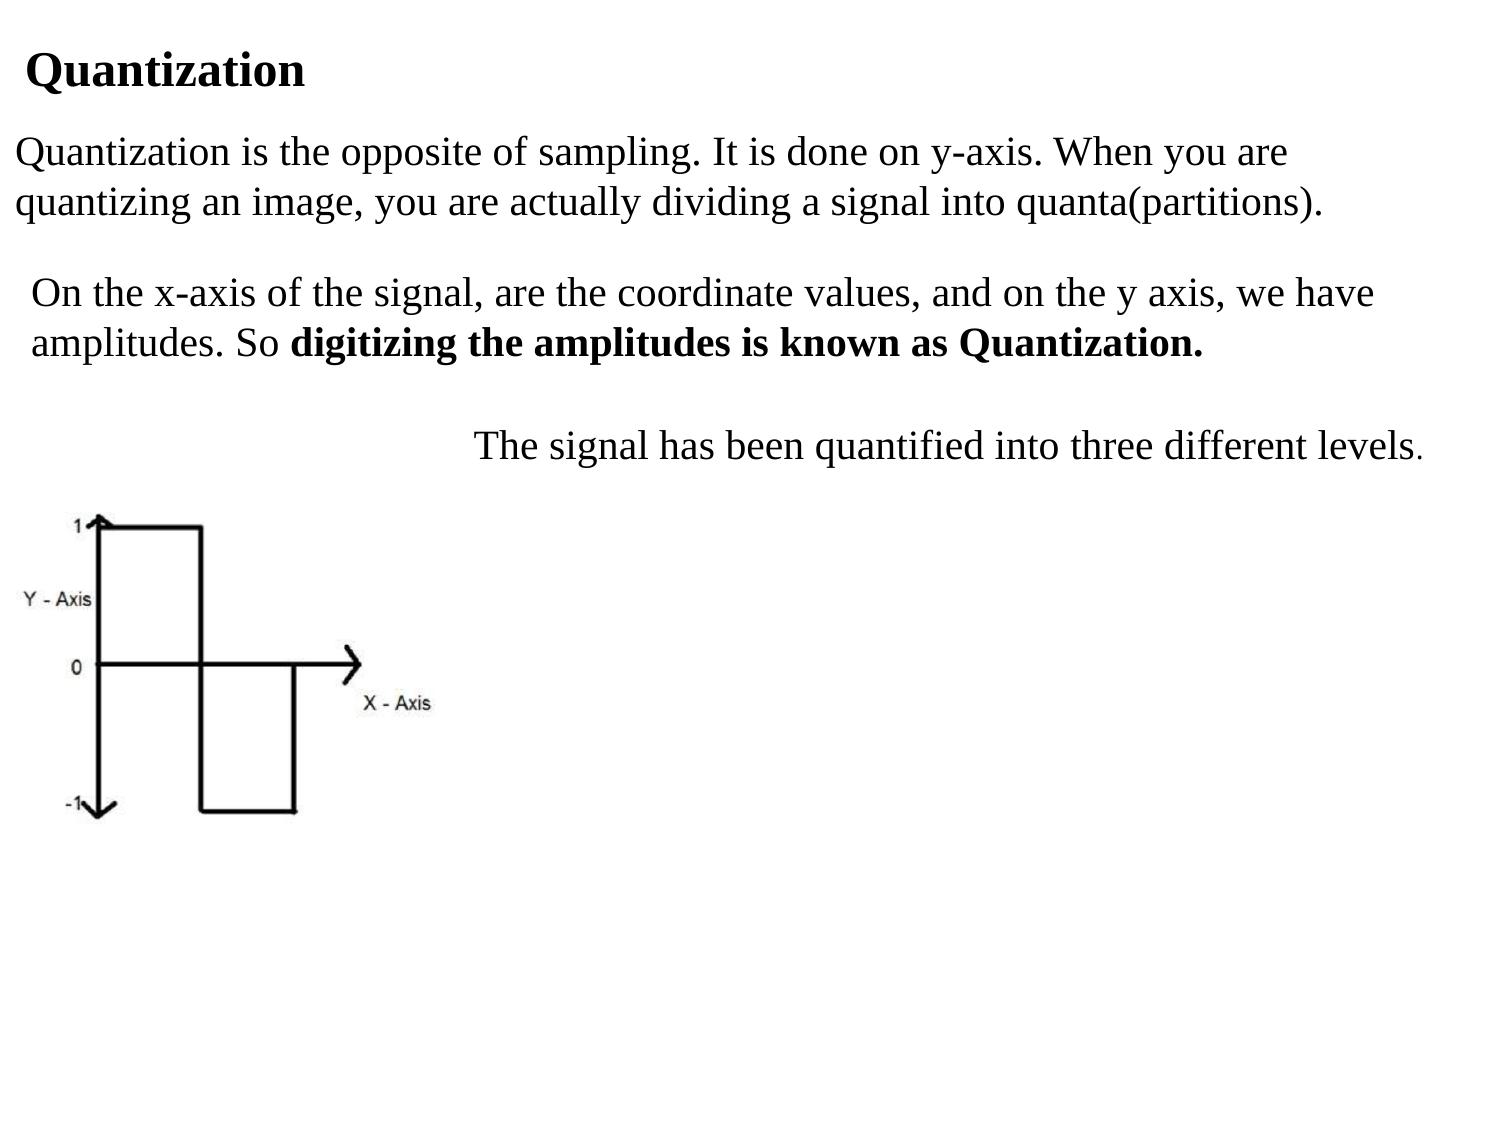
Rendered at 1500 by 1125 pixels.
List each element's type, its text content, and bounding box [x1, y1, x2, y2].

picture [16, 475, 513, 844]
text_box On the x-axis of the signal, are the coordinate values, and on the y axis, we have amplitudes. So digitizing the amplitudes is known as Quantization. [16, 257, 1467, 373]
text_box Quantization [9, 28, 760, 104]
text_box Quantization is the opposite of sampling. It is done on y-axis. When you are quantizing an image, you are actually dividing a signal into quanta(partitions). [0, 116, 1467, 232]
text_box The signal has been quantified into three different levels. [448, 410, 1500, 476]
